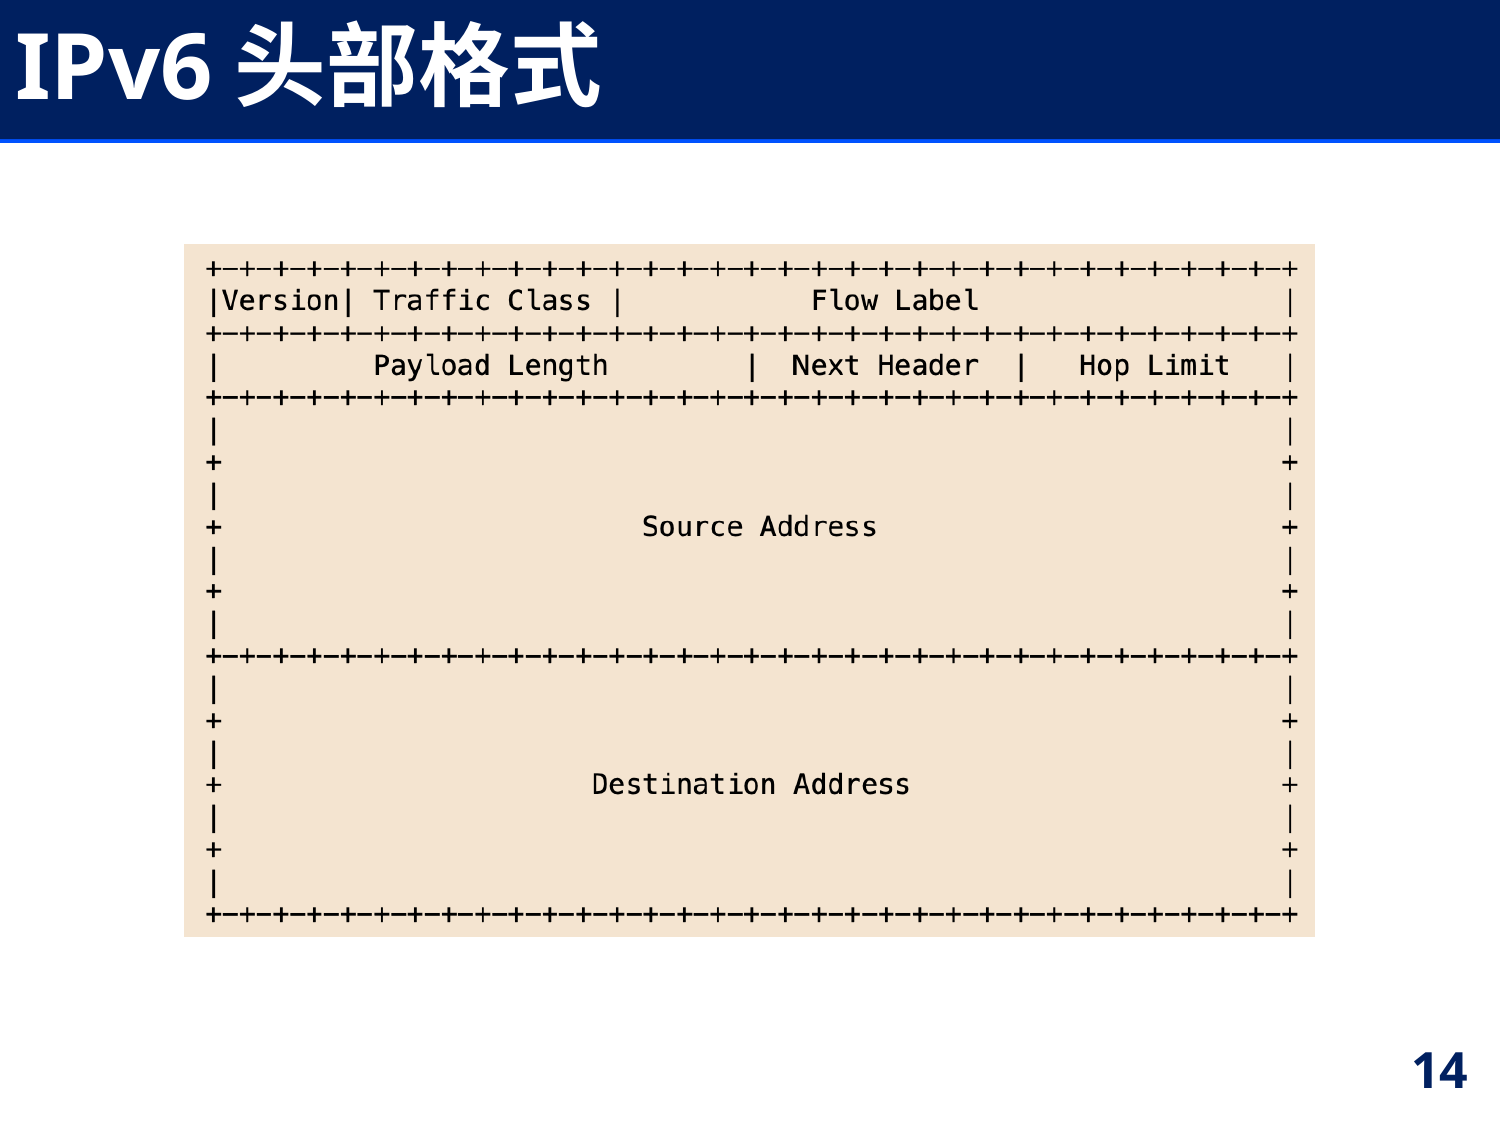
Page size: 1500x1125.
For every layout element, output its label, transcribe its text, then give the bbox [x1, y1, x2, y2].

slide_number 14 [1145, 1042, 1484, 1103]
title IPv6头部格式 [0, 0, 1500, 140]
picture [184, 244, 1315, 937]
